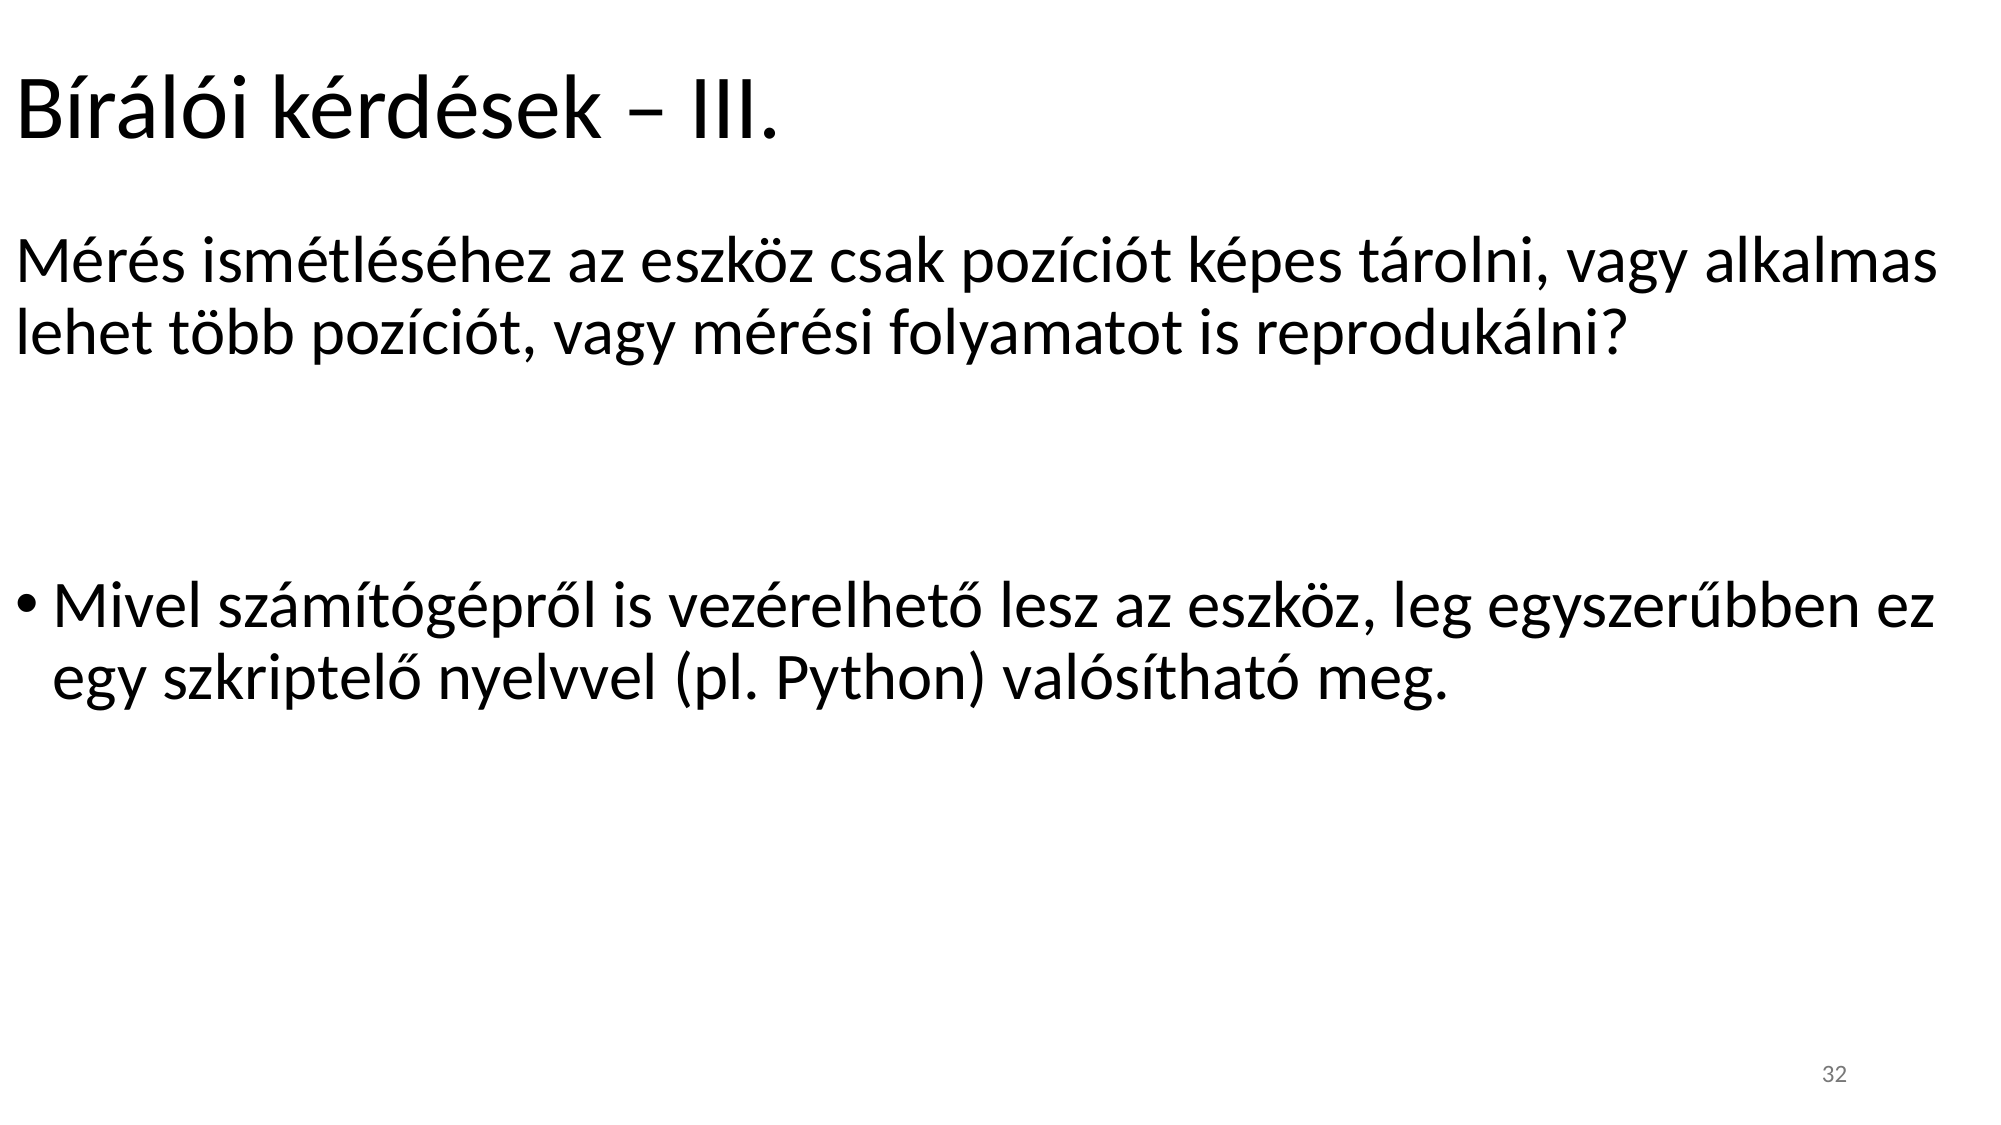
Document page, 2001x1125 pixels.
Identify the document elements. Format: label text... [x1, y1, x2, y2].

title Bírálói kérdések – III. [0, 0, 1725, 217]
list Mérés ismétléséhez az eszköz csak pozíciót képes tárolni, vagy alkalmas lehet több pozíciót, vagy mérési folyamatot is reprodukálni? [0, 217, 2000, 562]
text_box Mivel számítógépről is vezérelhető lesz az eszköz, leg egyszerűbben ez egy szkriptelő nyelvvel (pl. Python) valósítható meg. [0, 562, 2000, 1125]
slide_number 32 [1412, 1042, 1863, 1103]
